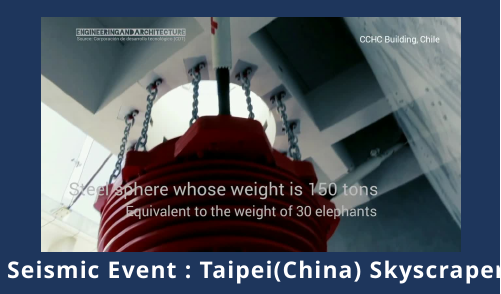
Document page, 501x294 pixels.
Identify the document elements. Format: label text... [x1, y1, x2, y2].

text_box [40, 16, 462, 253]
text_box Seismic Event : Taipei(China) Skyscraper [0, 258, 500, 283]
